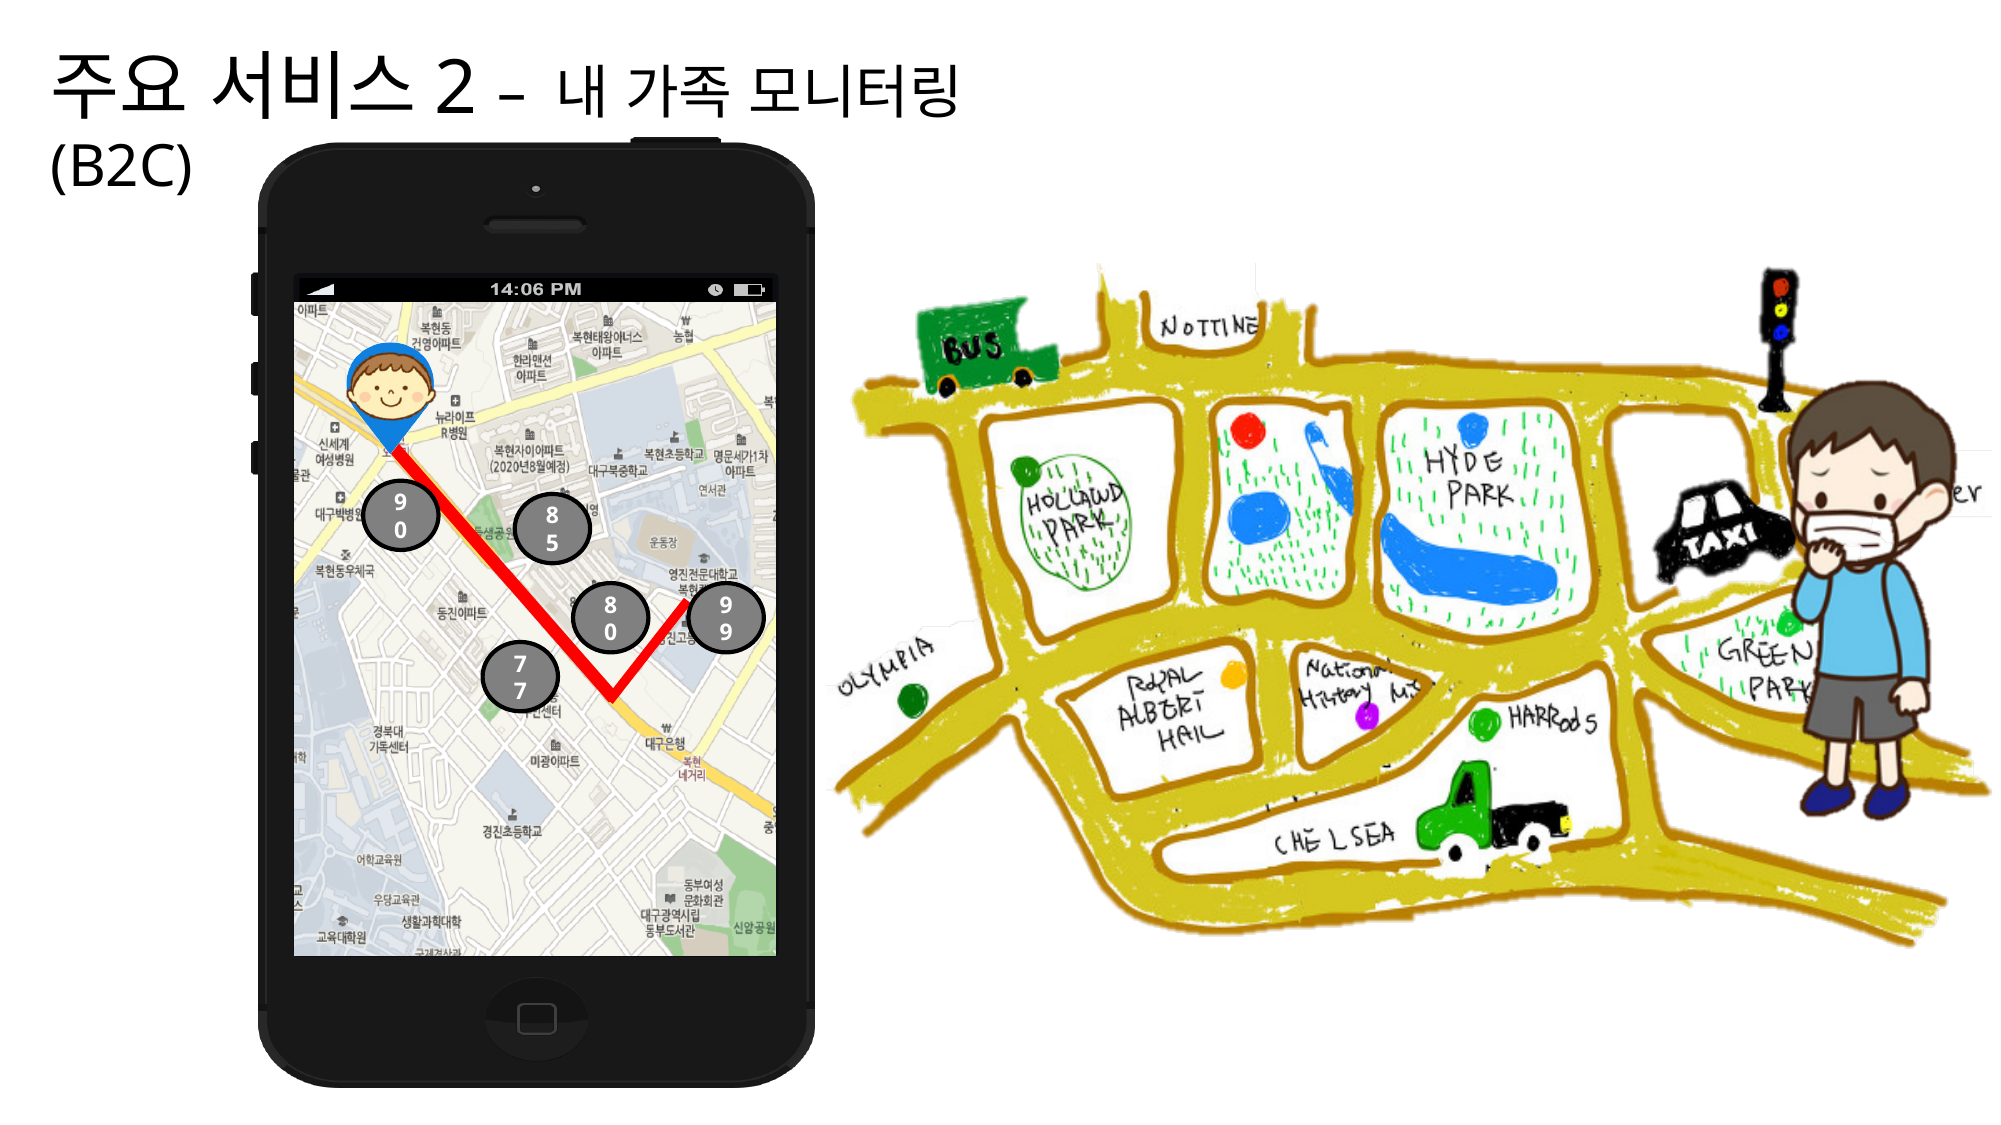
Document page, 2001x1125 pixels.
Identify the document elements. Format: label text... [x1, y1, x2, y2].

picture [826, 263, 1992, 1055]
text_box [250, 137, 815, 1088]
text_box 주요 서비스2 – 내 가족 모니터링(B2C) [35, 31, 1110, 206]
